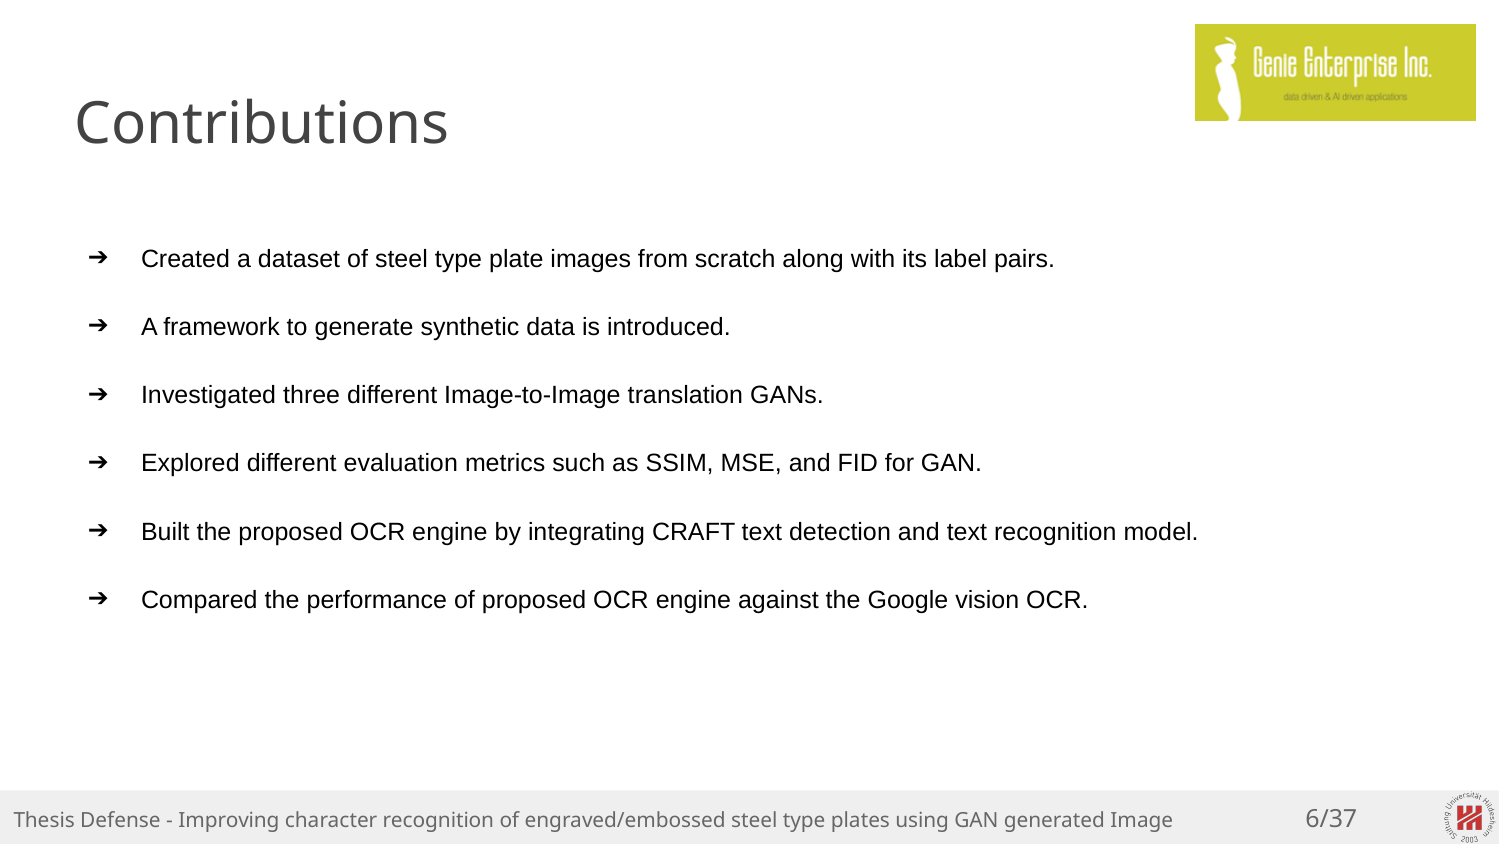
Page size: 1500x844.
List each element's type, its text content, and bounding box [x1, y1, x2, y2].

text_box Thesis Defense - Improving character recognition of engraved/embossed steel type plates using GAN generated Image 6/37 [0, 790, 1442, 844]
picture [1443, 790, 1498, 844]
text_box Contributions [51, 70, 1449, 164]
text_box [506, 456, 1118, 499]
list Created a dataset of steel type plate images from scratch along with its label pairs. A framework to generate synthetic data is introduced. Investigated three different Image-to-Image translation GANs. Explored different evaluation metrics such as SSIM, MSE, and FID for GAN. Built the proposed OCR engine by integrating CRAFT text detection and text recognition model. Compared the performance of proposed OCR engine against the Google vision OCR. [51, 197, 1449, 758]
picture [1195, 23, 1477, 121]
